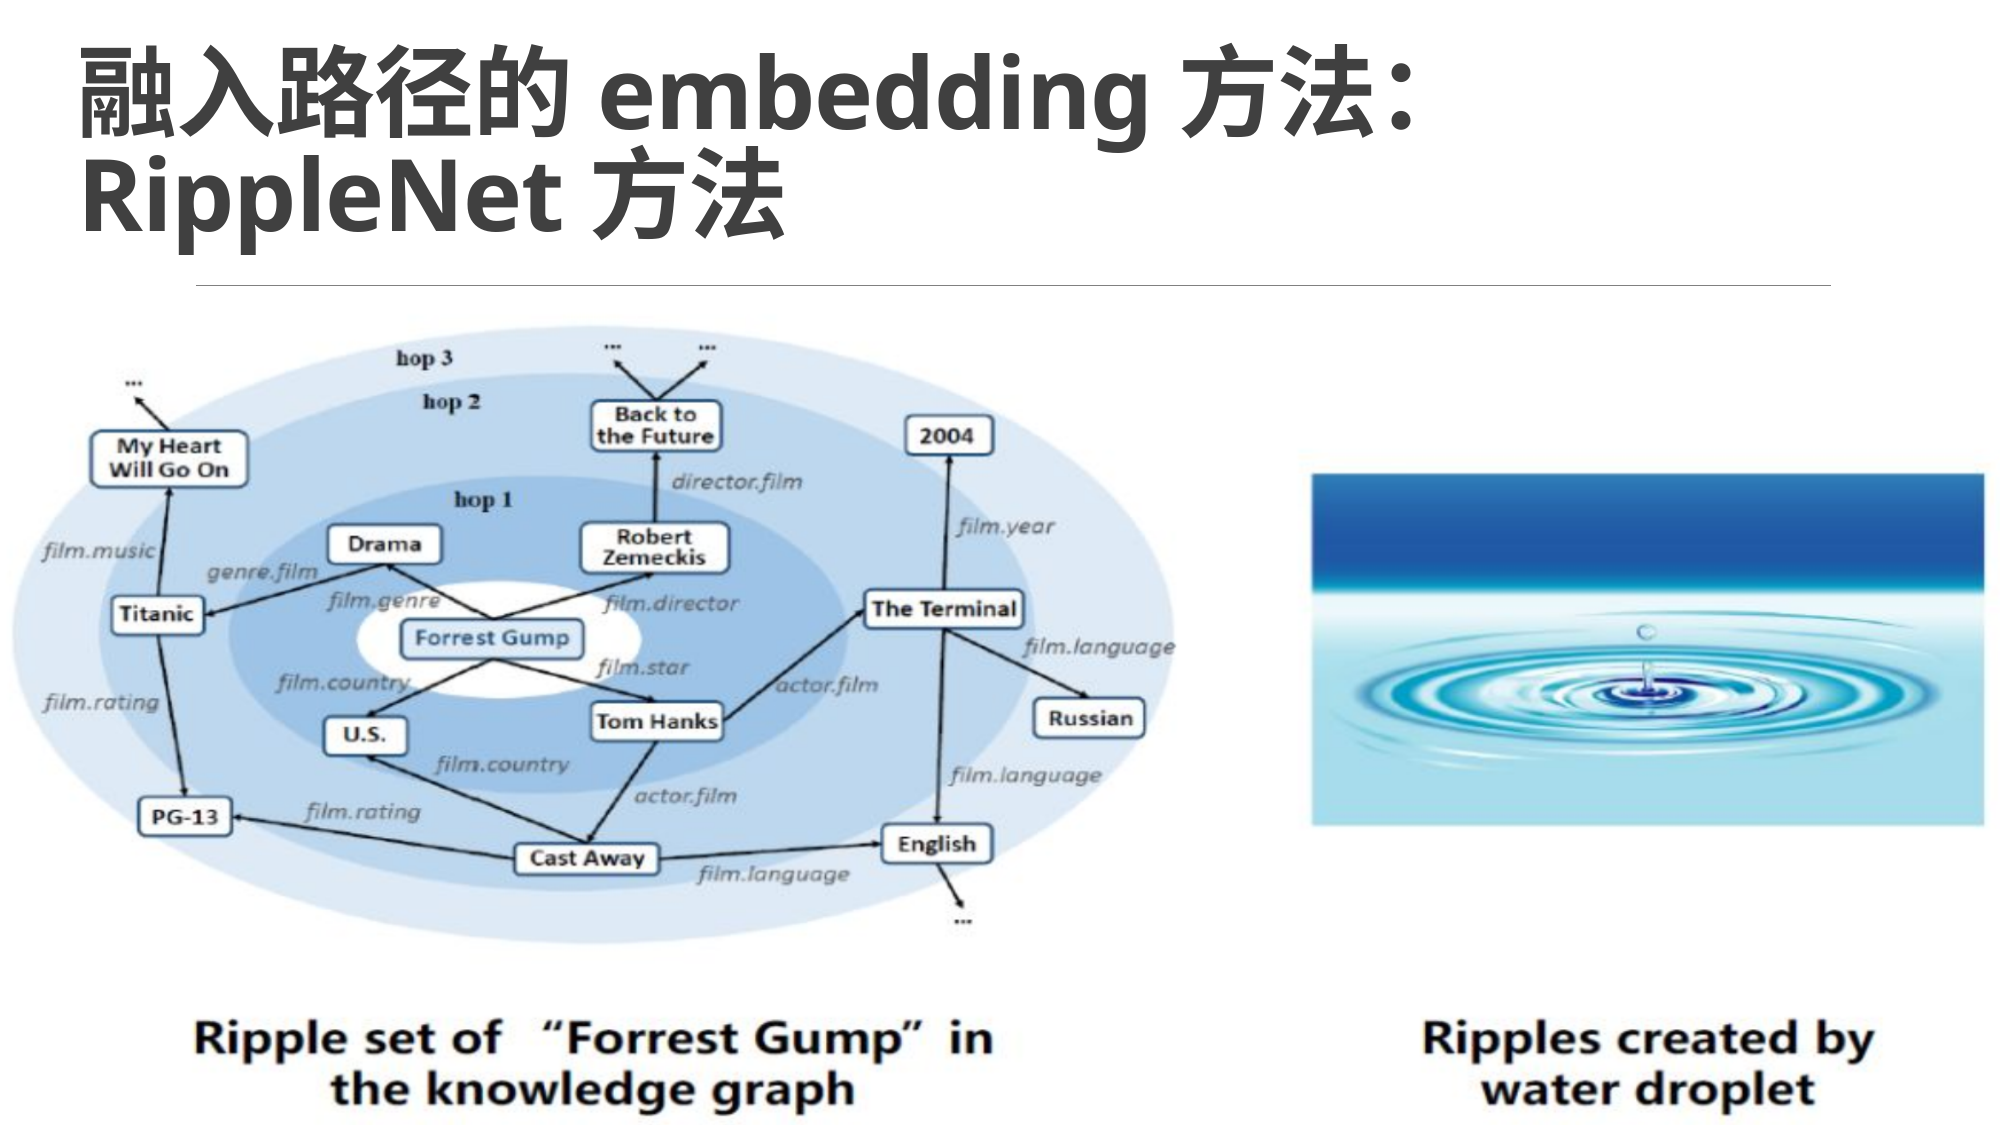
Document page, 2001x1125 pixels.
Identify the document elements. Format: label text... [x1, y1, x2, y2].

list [0, 302, 2000, 1125]
title 融入路径的embedding方法： RippleNet方法 [62, 21, 1938, 260]
